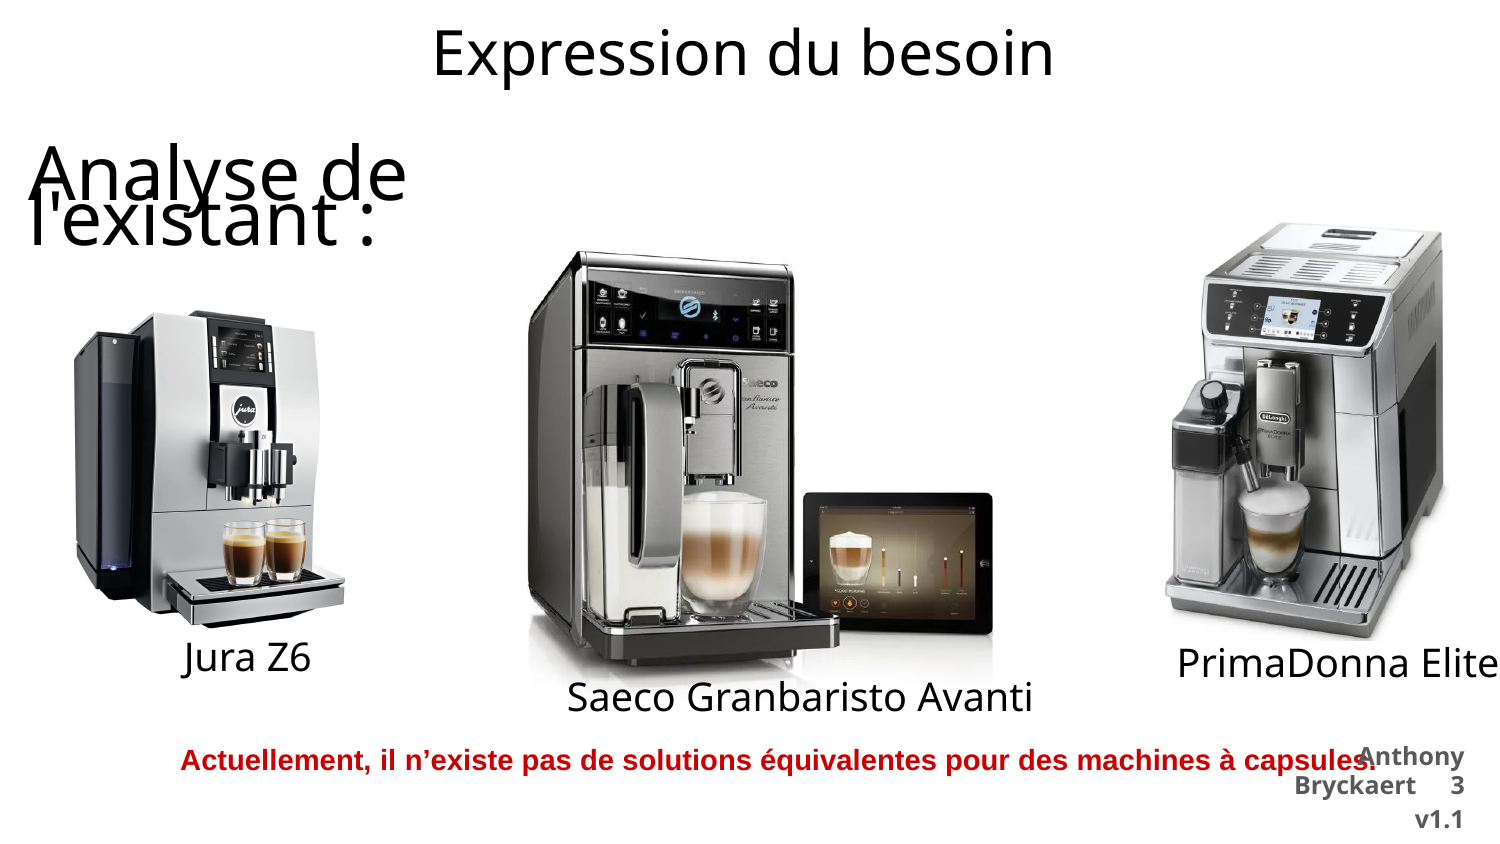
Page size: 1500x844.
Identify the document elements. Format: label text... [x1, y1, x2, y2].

picture [526, 248, 993, 707]
text_box Saeco Granbaristo Avanti [541, 656, 1230, 735]
text_box Actuellement, il n’existe pas de solutions équivalentes pour des machines à capsules. [165, 726, 1410, 792]
picture [1161, 218, 1450, 641]
slide_number Anthony Bryckaert ‹#› v1.1 [1233, 764, 1480, 830]
picture [72, 309, 345, 630]
text_box PrimaDonna Elite [1161, 623, 1500, 701]
text_box Analyse de l'existant : [13, 149, 750, 270]
text_box Jura Z6 [168, 617, 351, 695]
text_box Expression du besoin [376, 30, 1113, 98]
